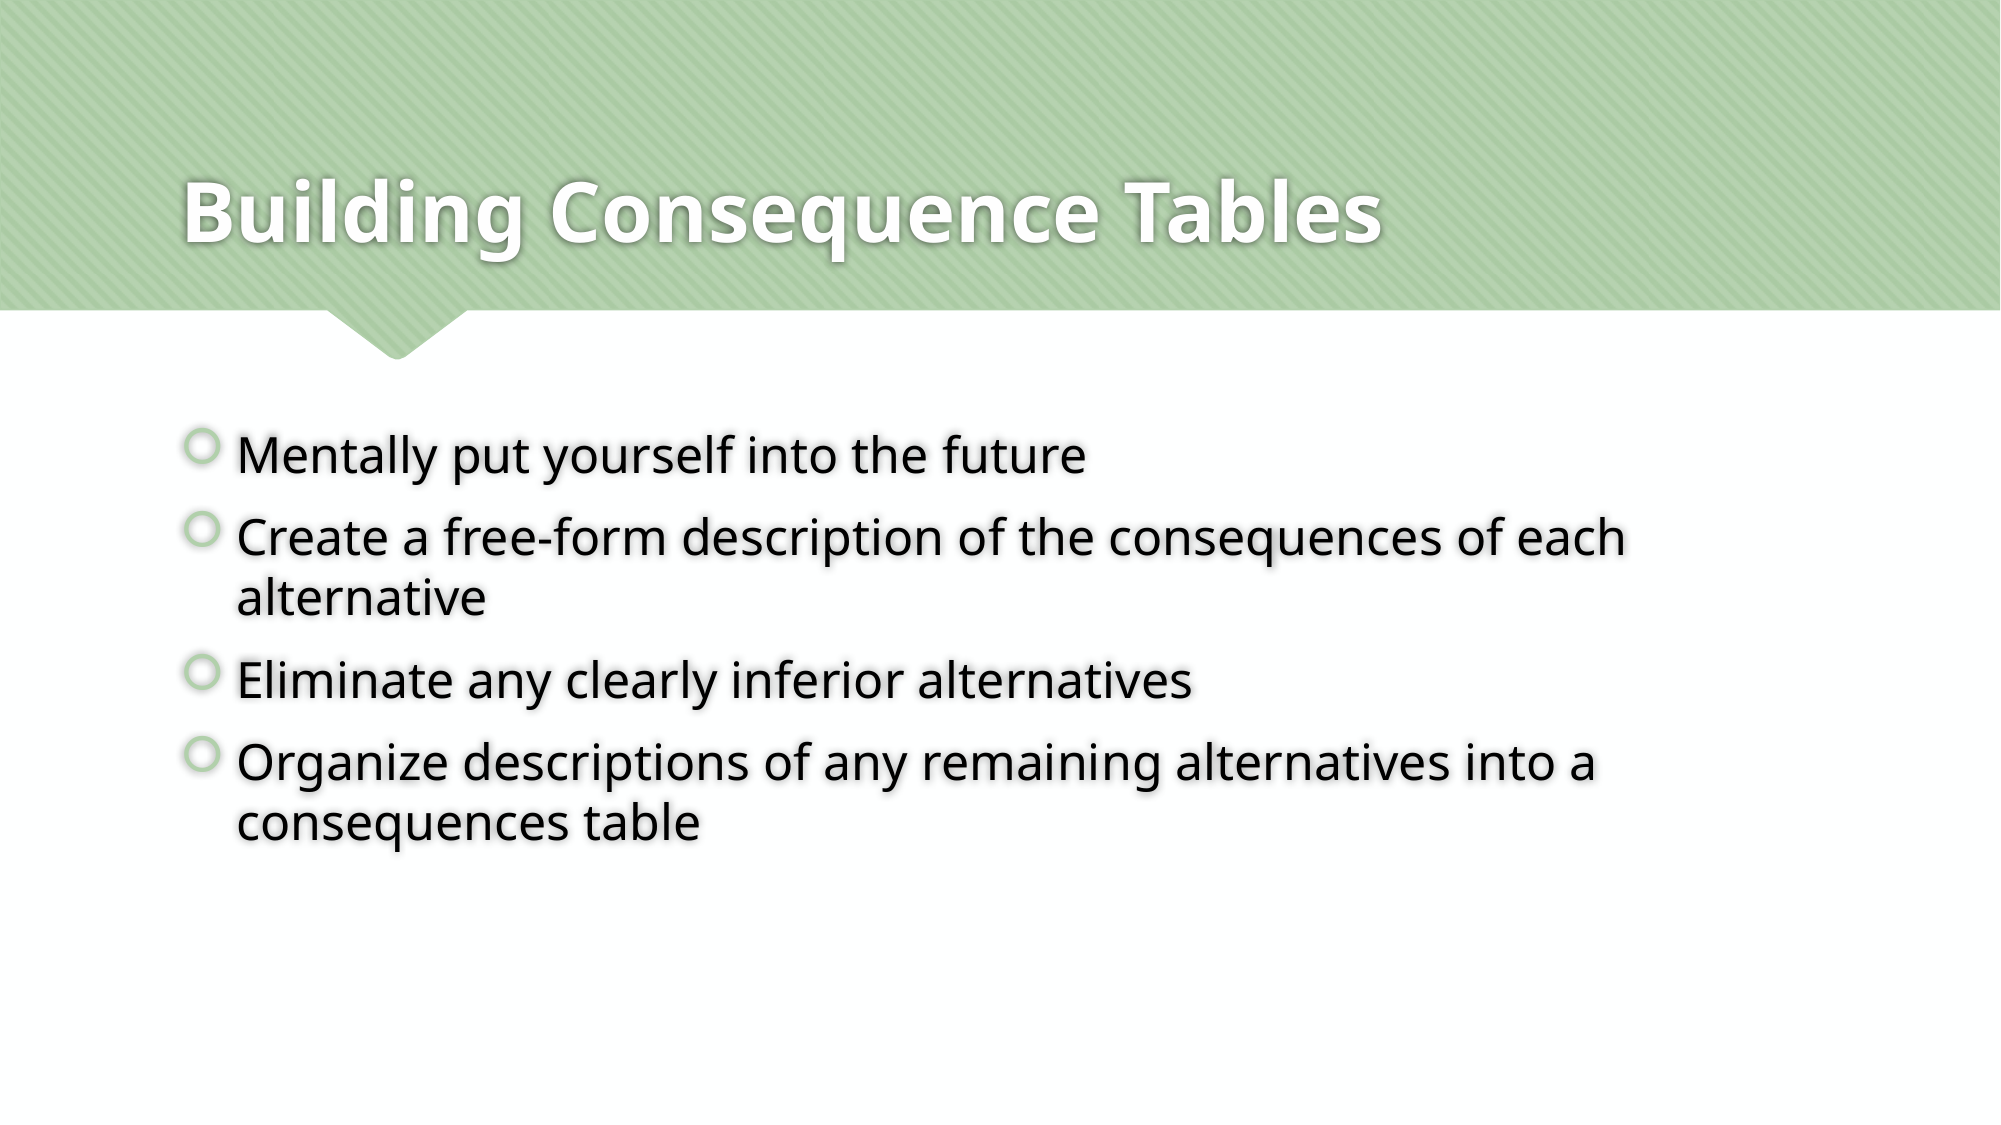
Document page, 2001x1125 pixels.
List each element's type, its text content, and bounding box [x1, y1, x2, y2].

list Mentally put yourself into the future Create a free-form description of the consequences of each alternative Eliminate any clearly inferior alternatives Organize descriptions of any remaining alternatives into a consequences table [164, 340, 1881, 1016]
title Building Consequence Tables [164, 79, 1427, 267]
